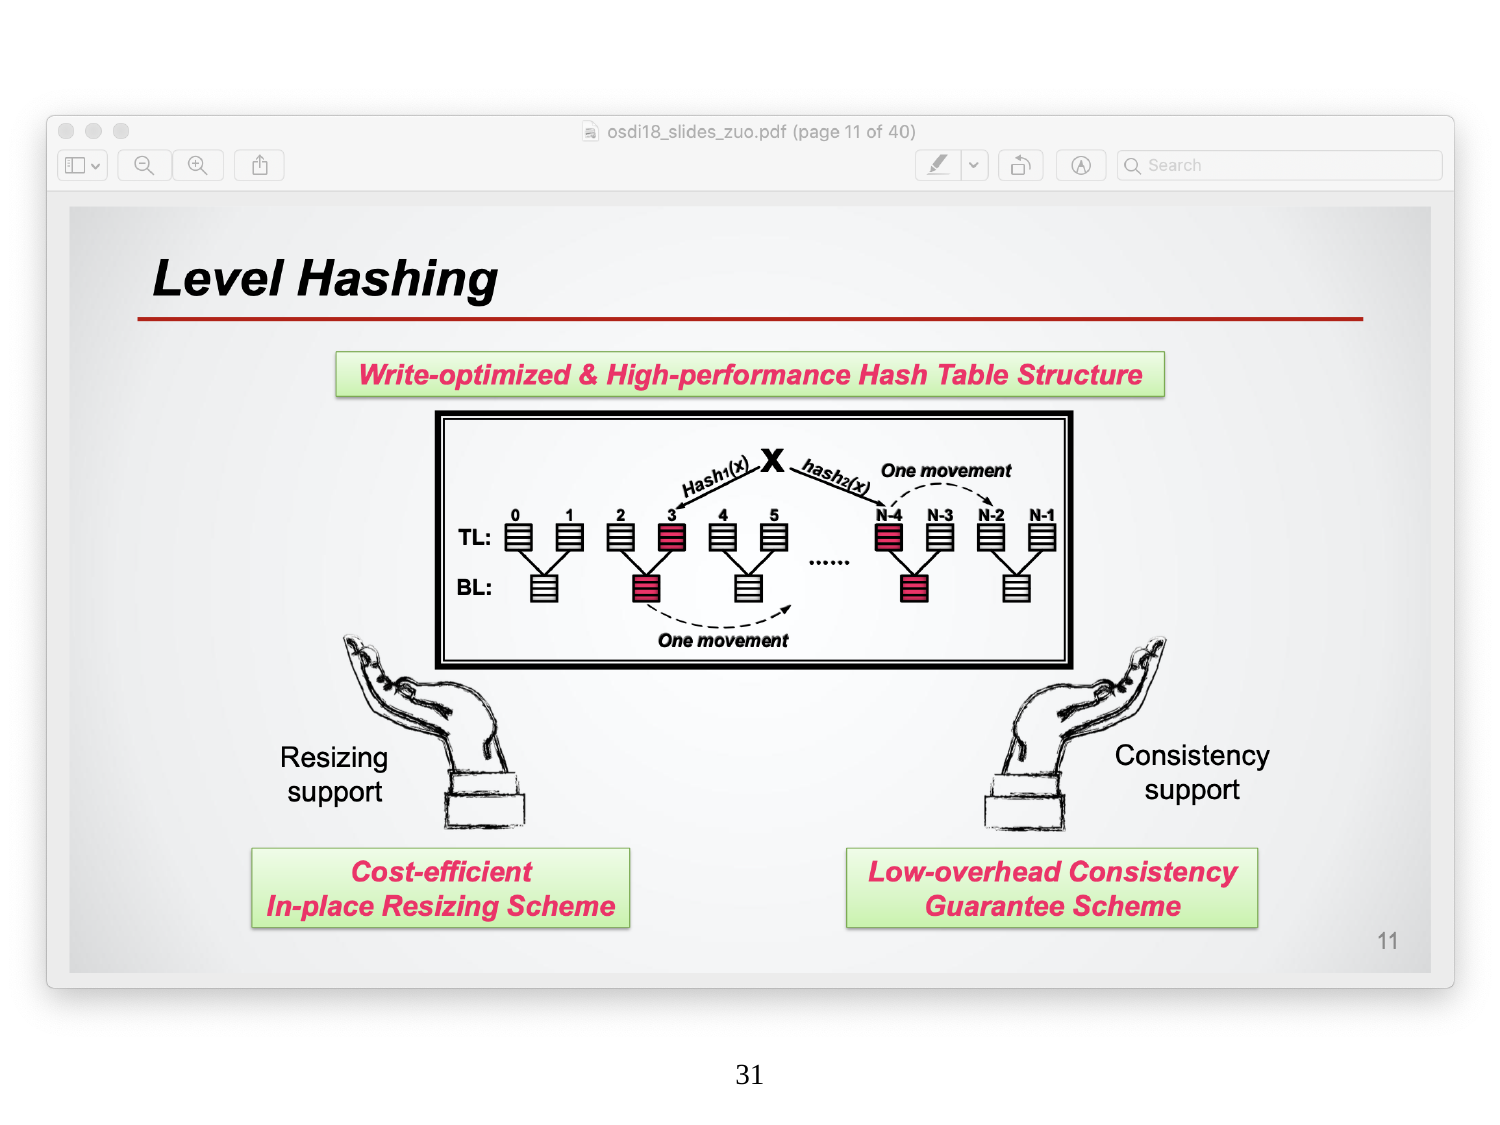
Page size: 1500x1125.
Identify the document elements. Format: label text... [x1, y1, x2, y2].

footer 31 [512, 1051, 988, 1103]
picture [0, 79, 1500, 1045]
